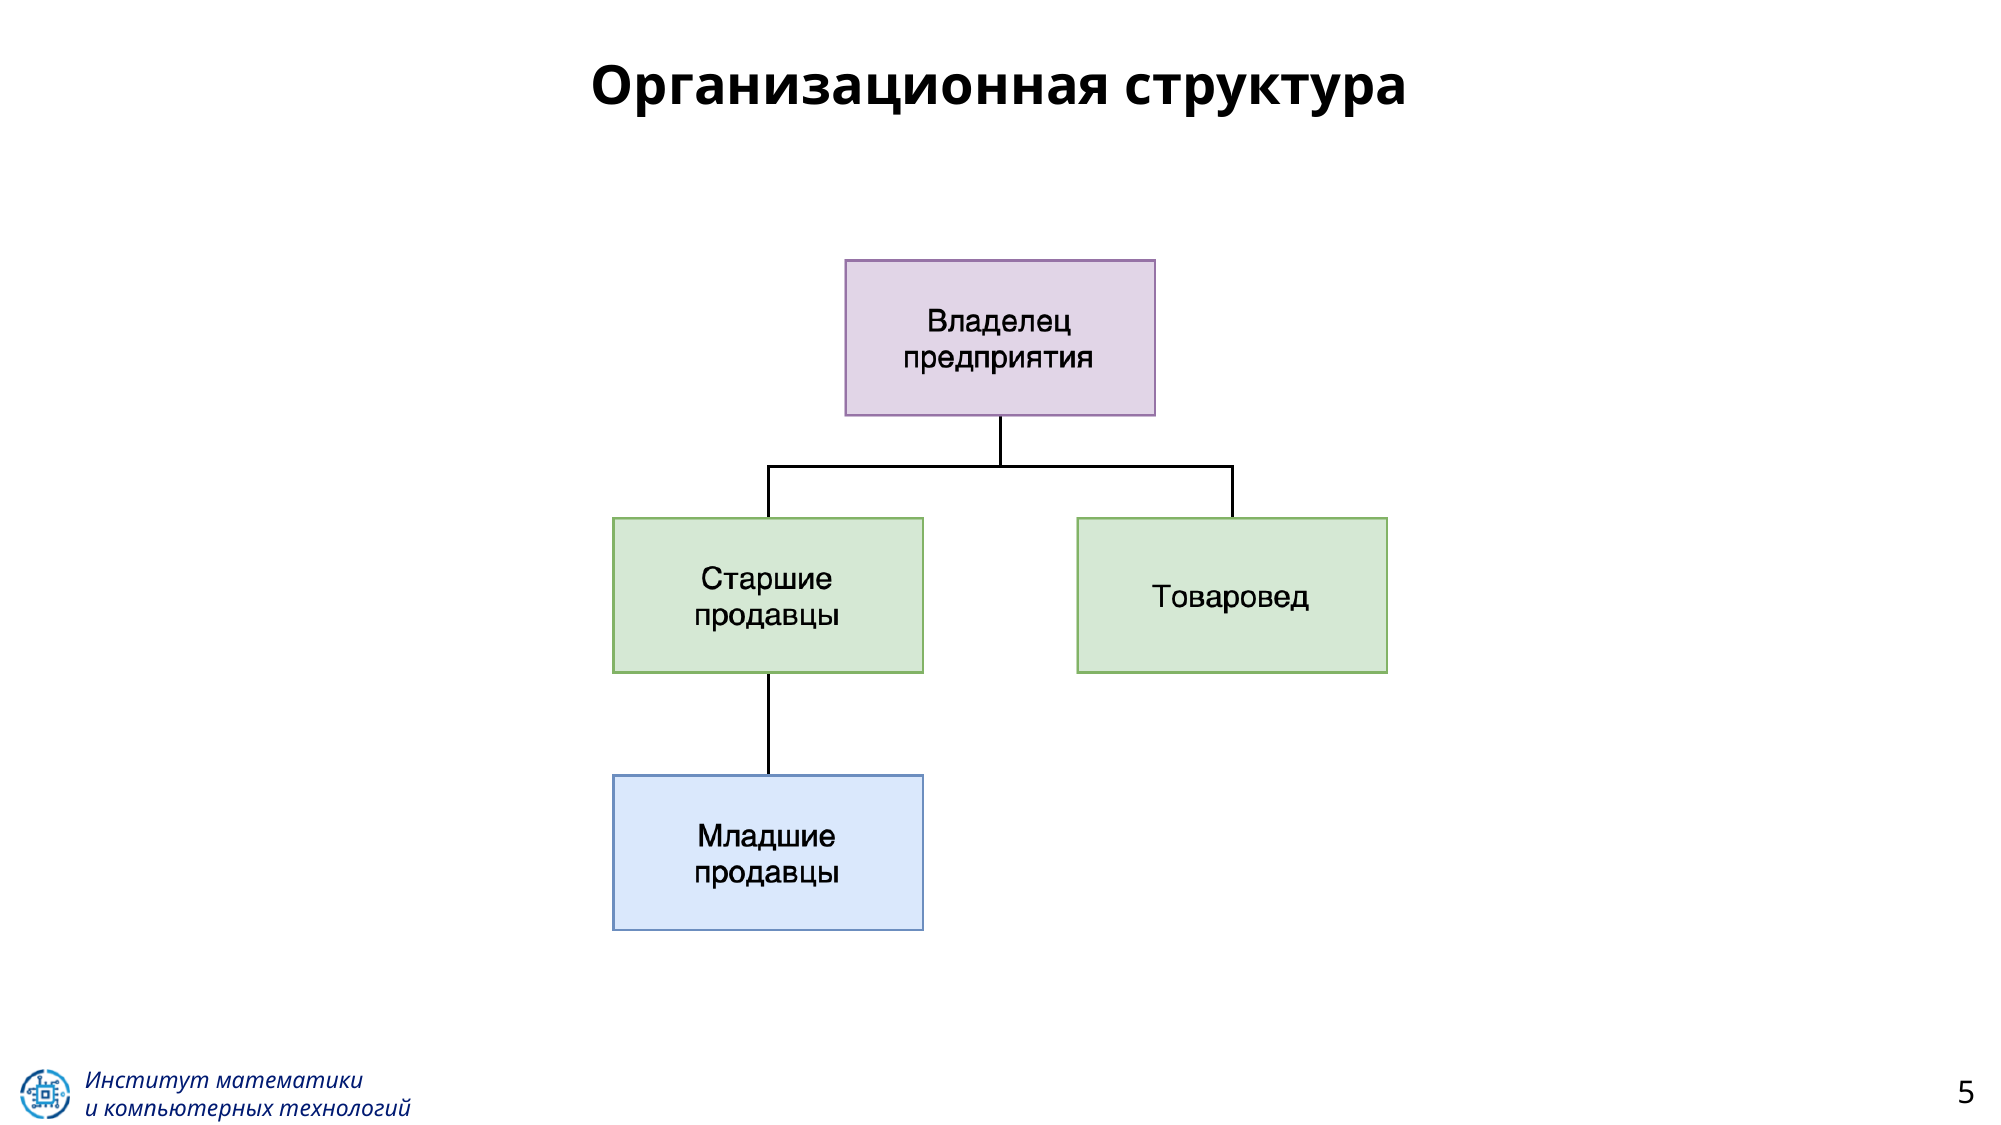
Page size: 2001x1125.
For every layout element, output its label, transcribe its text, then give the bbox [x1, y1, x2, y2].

text_box Организационная структура [0, 35, 2000, 131]
picture [20, 1069, 70, 1119]
text_box Институт математики и компьютерных технологий [69, 1058, 1071, 1125]
text_box 5 [1936, 1063, 1988, 1125]
picture [612, 259, 1388, 931]
